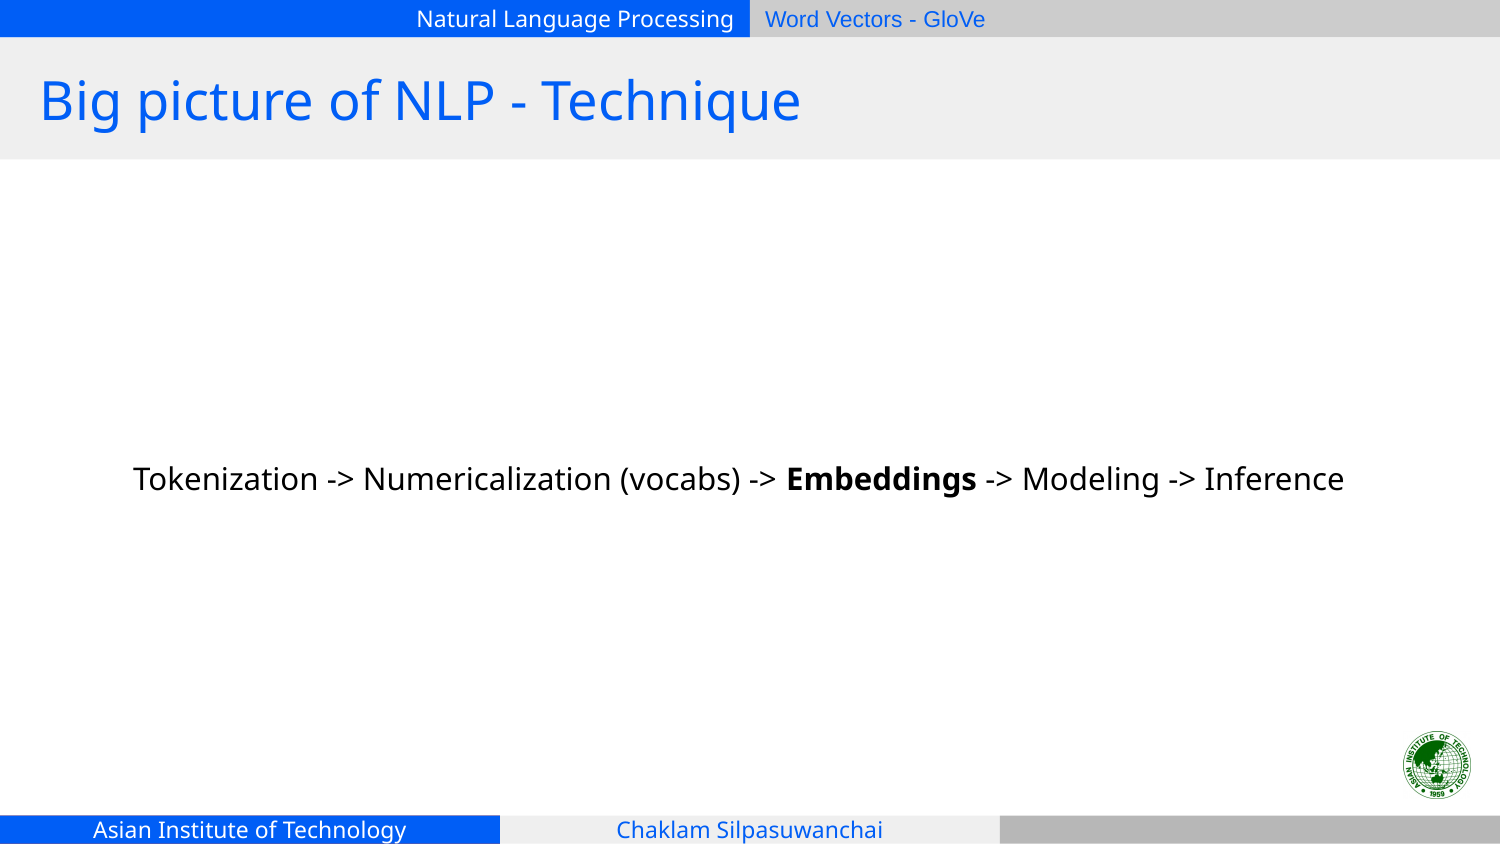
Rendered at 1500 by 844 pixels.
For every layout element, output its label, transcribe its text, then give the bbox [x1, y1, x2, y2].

list Tokenization -> Numericalization (vocabs) -> Embeddings -> Modeling -> Inference [37, 165, 1441, 785]
title Big picture of NLP - Technique [24, 37, 1475, 160]
picture [1403, 731, 1471, 799]
